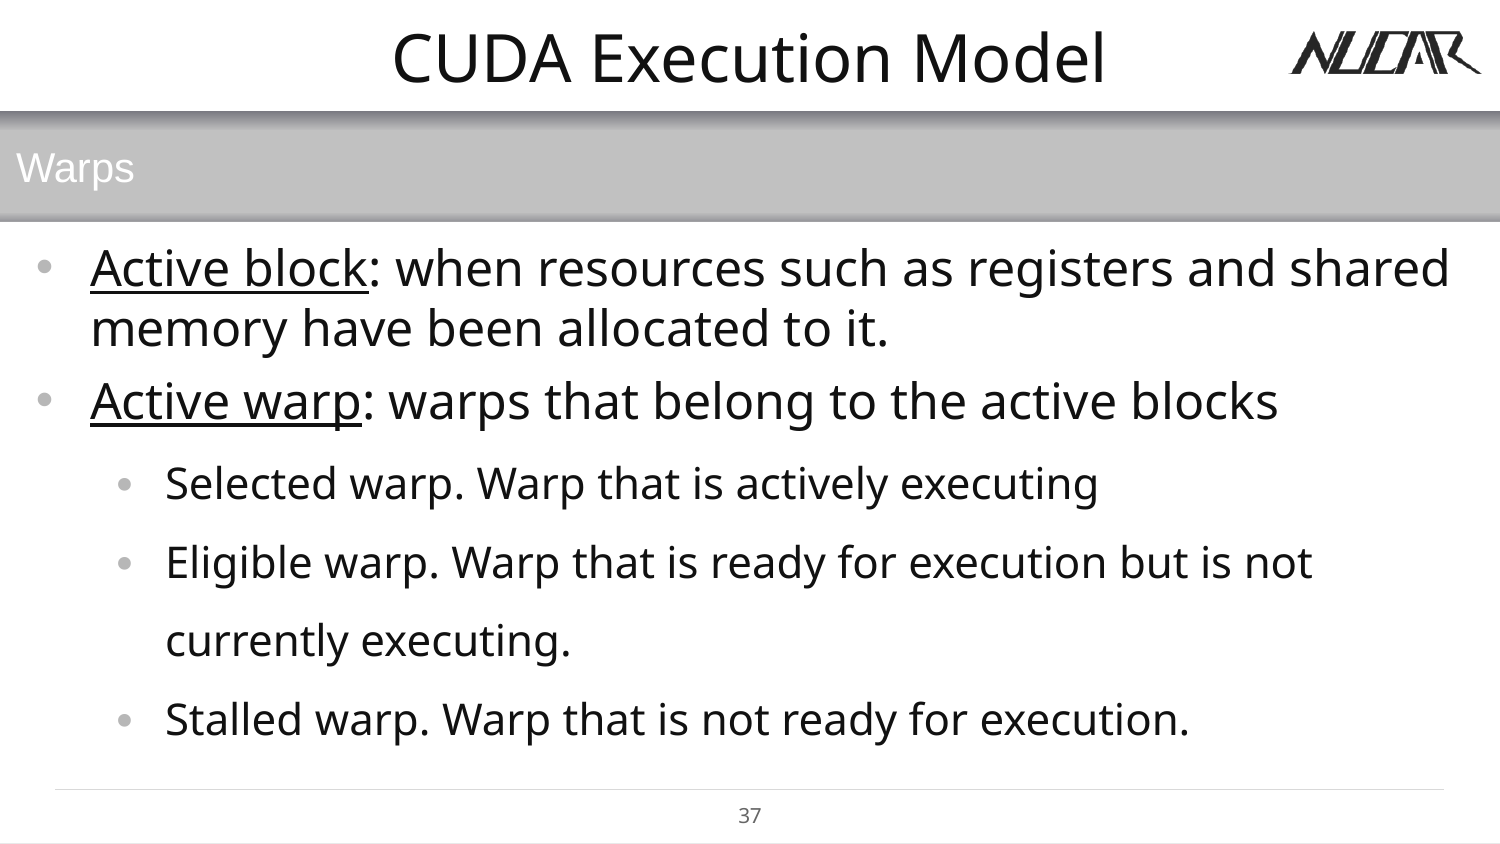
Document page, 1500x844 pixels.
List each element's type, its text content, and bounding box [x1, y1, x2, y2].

list Active block: when resources such as registers and shared memory have been allocated to it. Active warp: warps that belong to the active blocks Selected warp. Warp that is actively executing Eligible warp. Warp that is ready for execution but is not currently executing. Stalled warp. Warp that is not ready for execution. [0, 221, 1500, 735]
text_box Warps [1, 133, 151, 199]
title CUDA Execution Model [97, 0, 1403, 111]
slide_number 37 [97, 789, 1403, 844]
